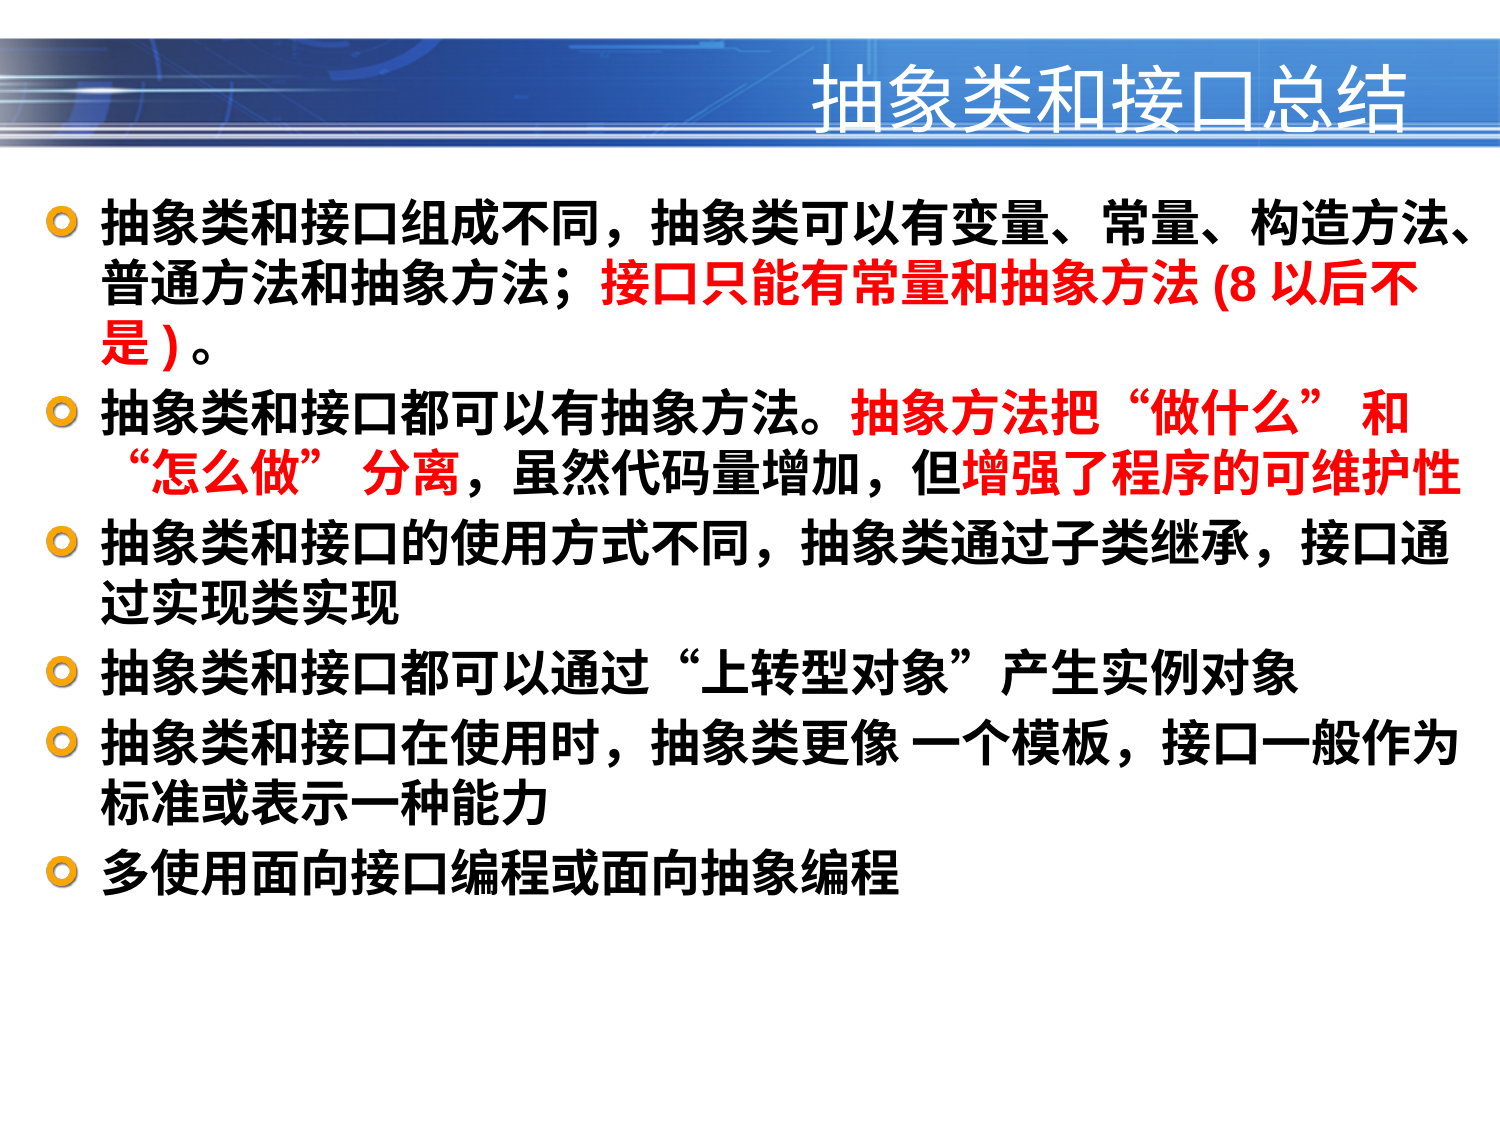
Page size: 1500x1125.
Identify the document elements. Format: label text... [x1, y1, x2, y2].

picture [44, 854, 80, 890]
picture [0, 0, 1500, 1125]
picture [44, 524, 80, 560]
picture [44, 204, 80, 240]
picture [44, 654, 80, 690]
picture [44, 394, 80, 430]
picture [44, 724, 80, 760]
title 抽象类和接口总结 [75, 45, 1425, 184]
list 抽象类和接口组成不同，抽象类可以有变量、常量、构造方法、普通方法和抽象方法；接口只能有常量和抽象方法(8以后不是)。 抽象类和接口都可以有抽象方法。抽象方法把“做什么” 和“怎么做” 分离，虽然代码量增加，但增强了程序的可维护性 抽象类和接口的使用方式不同，抽象类通过子类继承，接口通过实现类实现 抽象类和接口都可以通过“上转型对象”产生实例对象 抽象类和接口在使用时，抽象类更像 一个模板，接口一般作为标准或表示一种能力 多使用面向接口编程或面向抽象编程 [29, 184, 1500, 1046]
